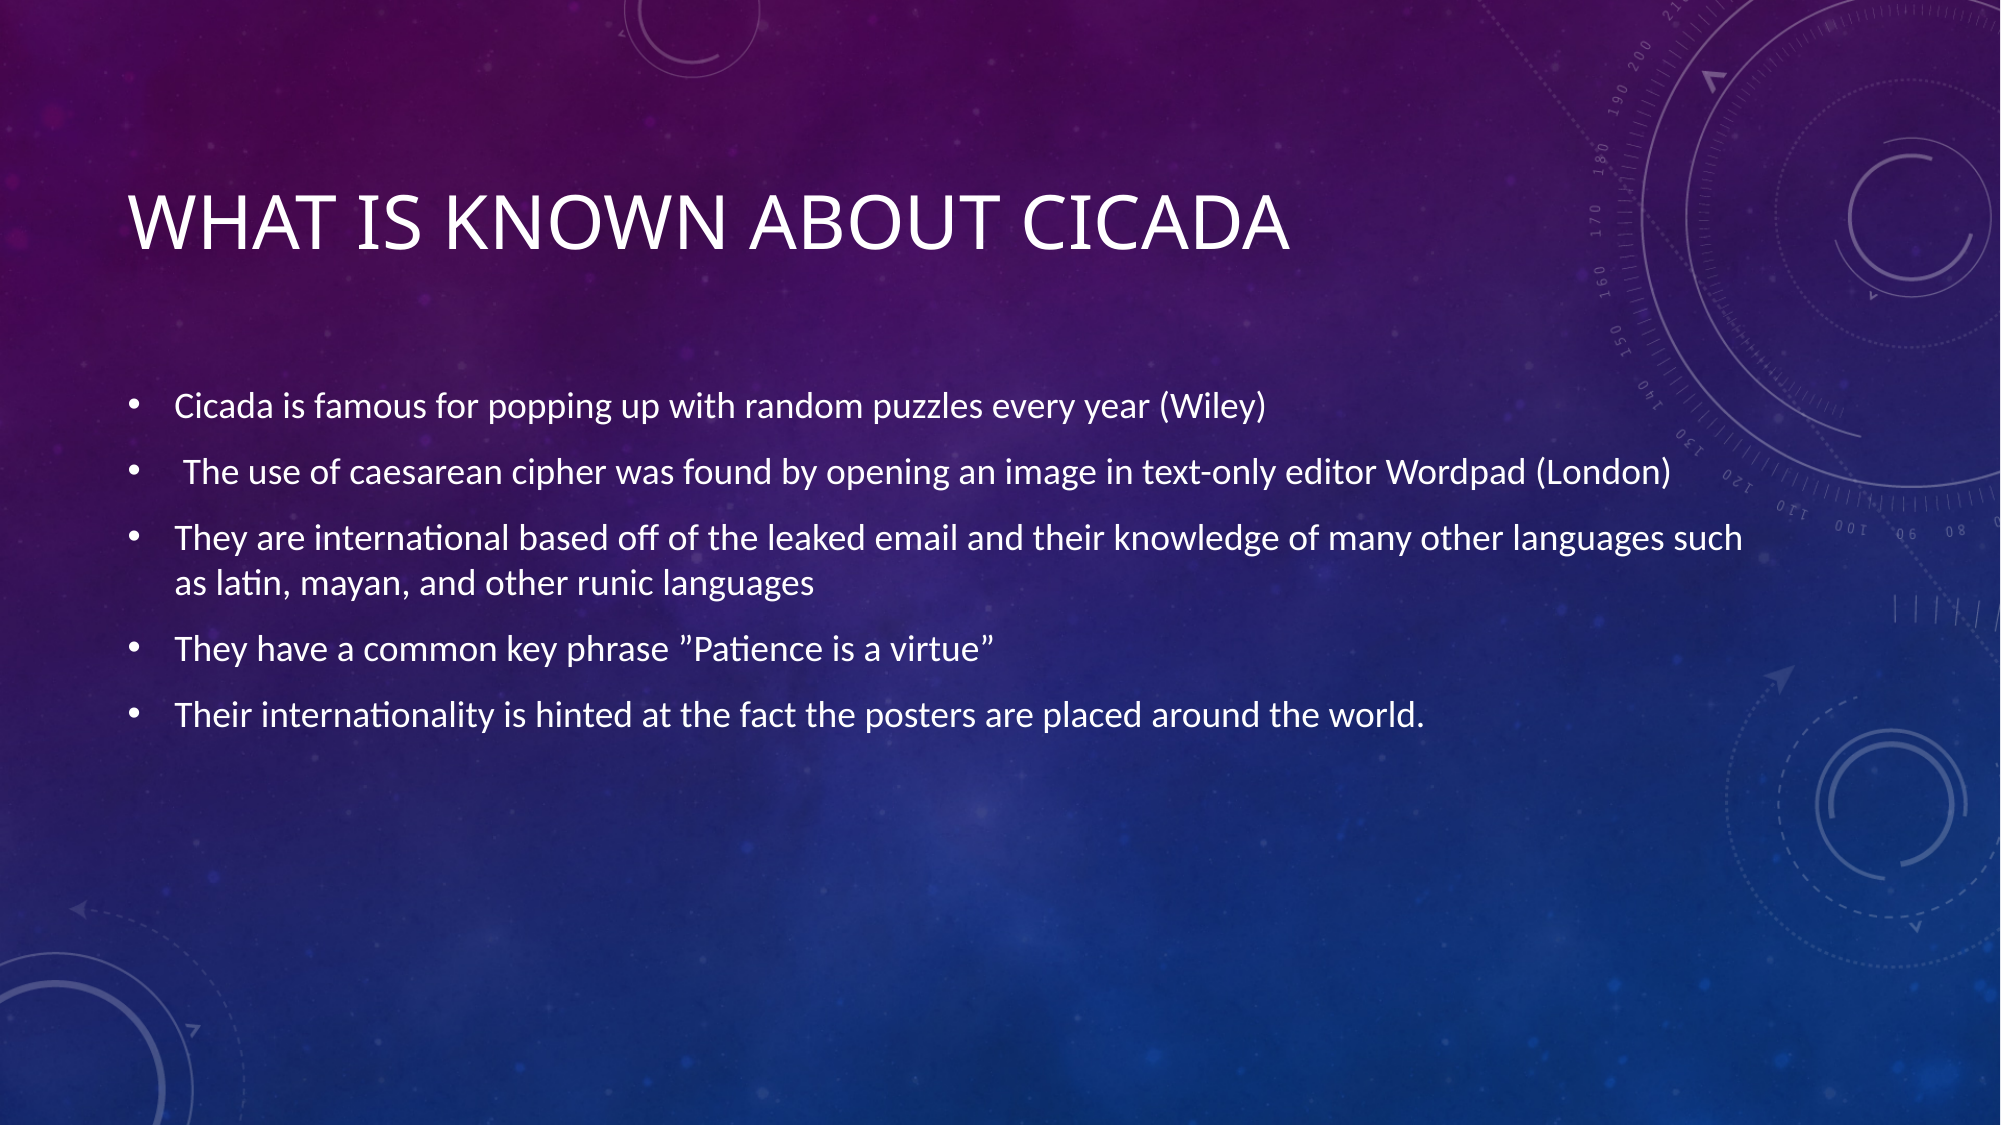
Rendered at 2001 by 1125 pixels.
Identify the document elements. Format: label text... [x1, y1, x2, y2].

list Cicada is famous for popping up with random puzzles every year (Wiley) The use of caesarean cipher was found by opening an image in text-only editor Wordpad (London) They are international based off of the leaked email and their knowledge of many other languages such as latin, mayan, and other runic languages They have a common key phrase ”Patience is a virtue” Their internationality is hinted at the fact the posters are placed around the world. [112, 373, 1775, 973]
picture [0, 0, 2001, 1125]
title What is known about cicada [112, 99, 1775, 339]
